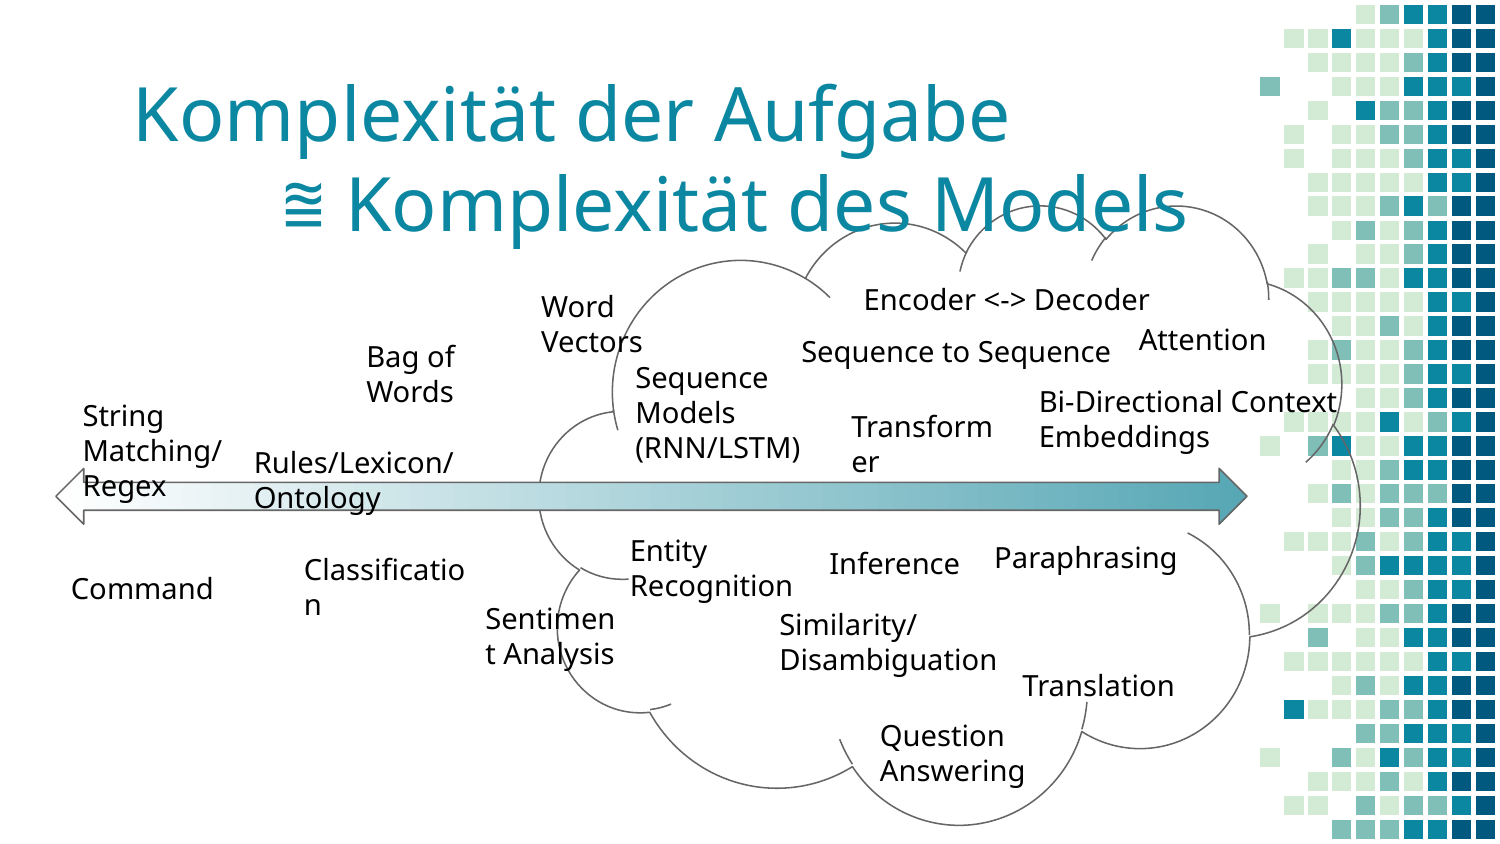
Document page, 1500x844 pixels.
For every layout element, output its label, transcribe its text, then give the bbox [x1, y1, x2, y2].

text_box Bi-Directional Context Embeddings [1023, 368, 1373, 453]
text_box Similarity/Disambiguation [764, 591, 1147, 648]
text_box Entity Recognition [614, 517, 822, 610]
text_box Word Vectors [526, 273, 733, 358]
text_box [55, 468, 238, 525]
text_box Sequence Models (RNN/LSTM) [620, 344, 858, 429]
text_box Bag of Words [351, 323, 558, 408]
text_box Command [55, 555, 239, 611]
text_box Inference [814, 530, 1021, 587]
text_box Transformer [836, 393, 1020, 478]
text_box [577, 468, 1248, 525]
text_box String Matching/ Regex [67, 381, 305, 466]
text_box [540, 358, 1361, 826]
text_box Translation [1007, 652, 1204, 709]
title Komplexität der Aufgabe ⩰ Komplexität des Models [117, 121, 1227, 262]
text_box Question Answering [865, 702, 1172, 759]
text_box Encoder <-> Decoder [848, 266, 1198, 317]
text_box Classification [288, 536, 496, 592]
text_box Attention [1123, 306, 1307, 391]
text_box Sentiment Analysis [470, 585, 636, 642]
text_box Rules/Lexicon/Ontology [238, 429, 577, 514]
text_box Sequence to Sequence [786, 318, 1123, 386]
text_box Paraphrasing [979, 524, 1217, 581]
text_box [685, 221, 1341, 368]
